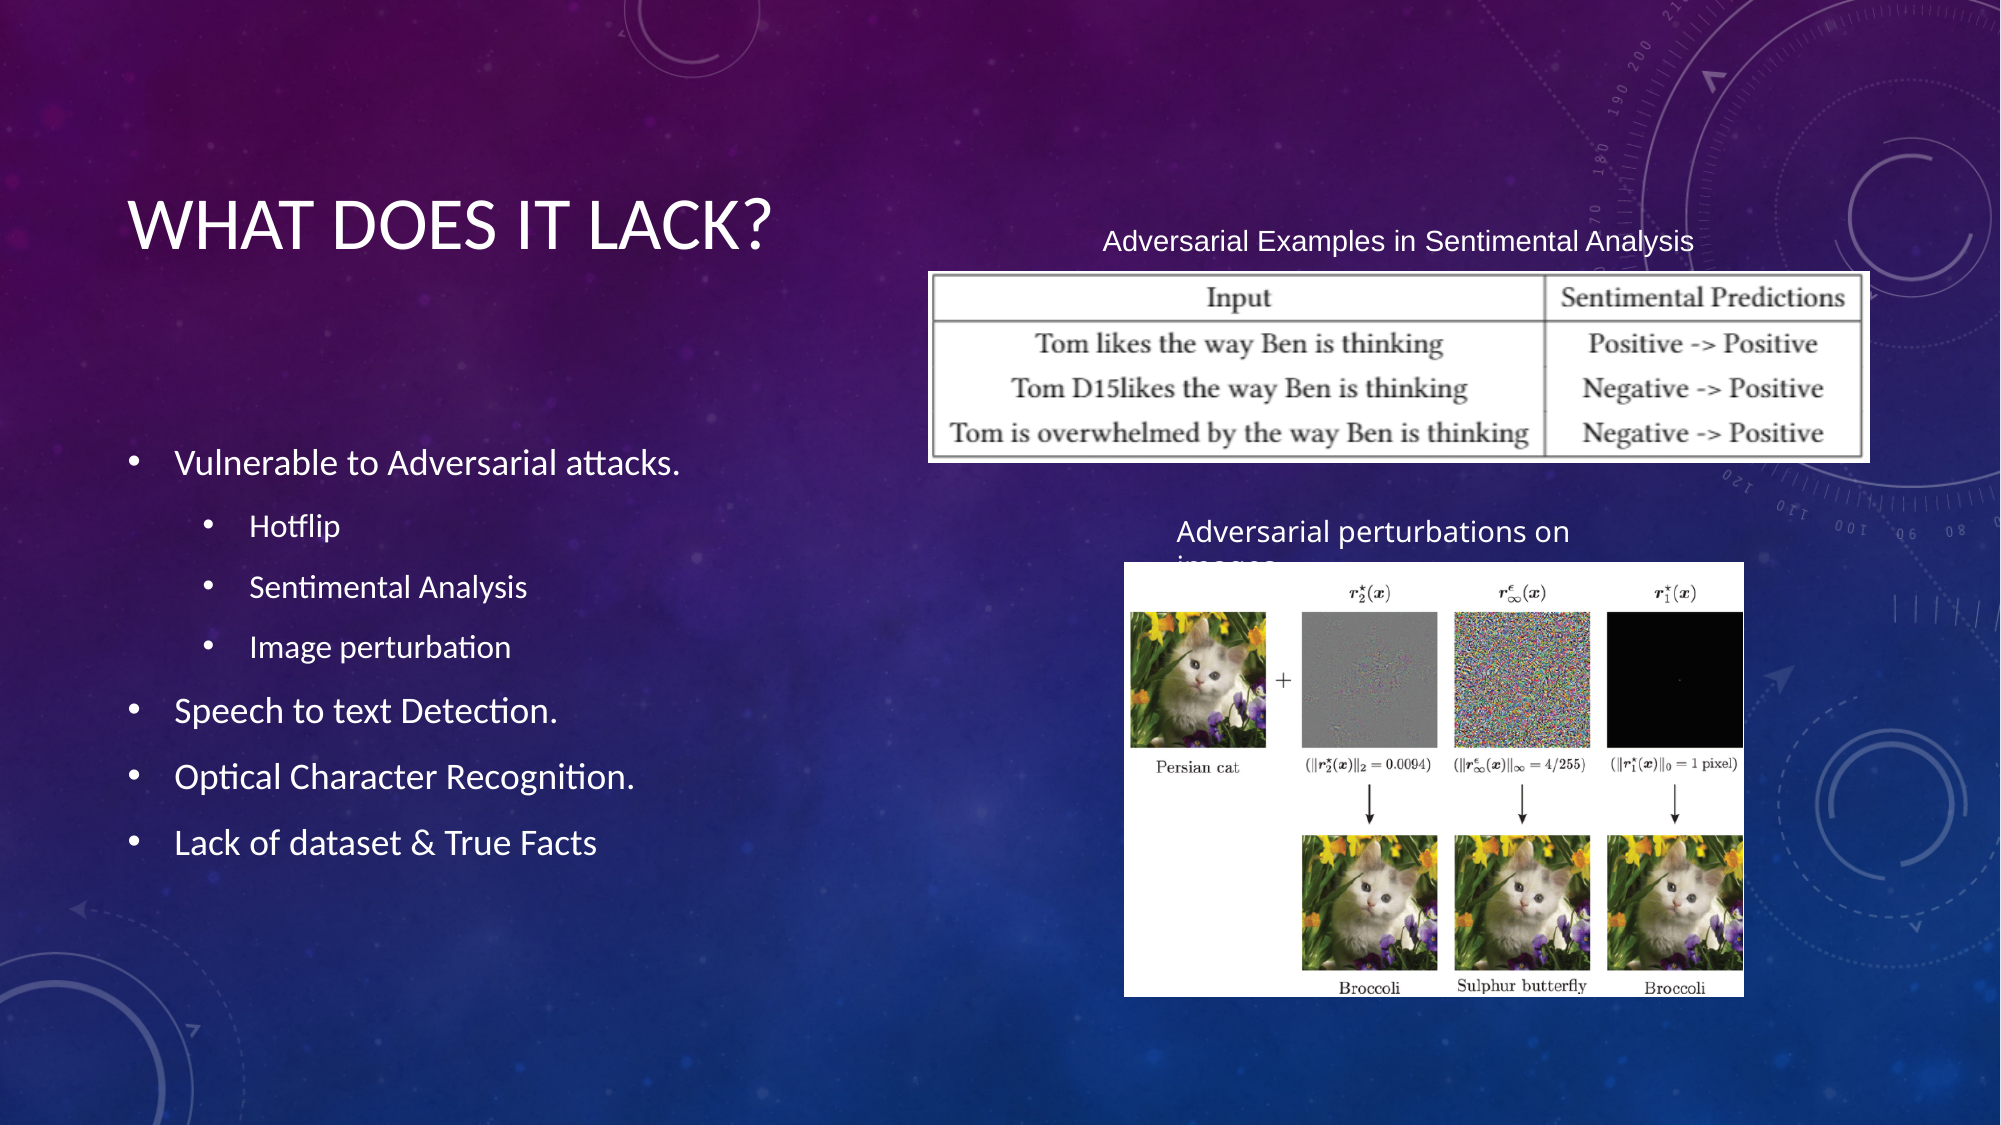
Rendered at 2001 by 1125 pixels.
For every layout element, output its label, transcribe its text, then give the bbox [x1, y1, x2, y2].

title WHAT DOES IT LACK? [112, 99, 1775, 339]
picture [0, 0, 2001, 1125]
text_box Adversarial perturbations on images [1161, 505, 1689, 560]
list Vulnerable to Adversarial attacks. Hotflip Sentimental Analysis Image perturbation Speech to text Detection. Optical Character Recognition. Lack of dataset & True Facts [112, 351, 1775, 950]
text_box Adversarial Examples in Sentimental Analysis [1087, 214, 1711, 265]
